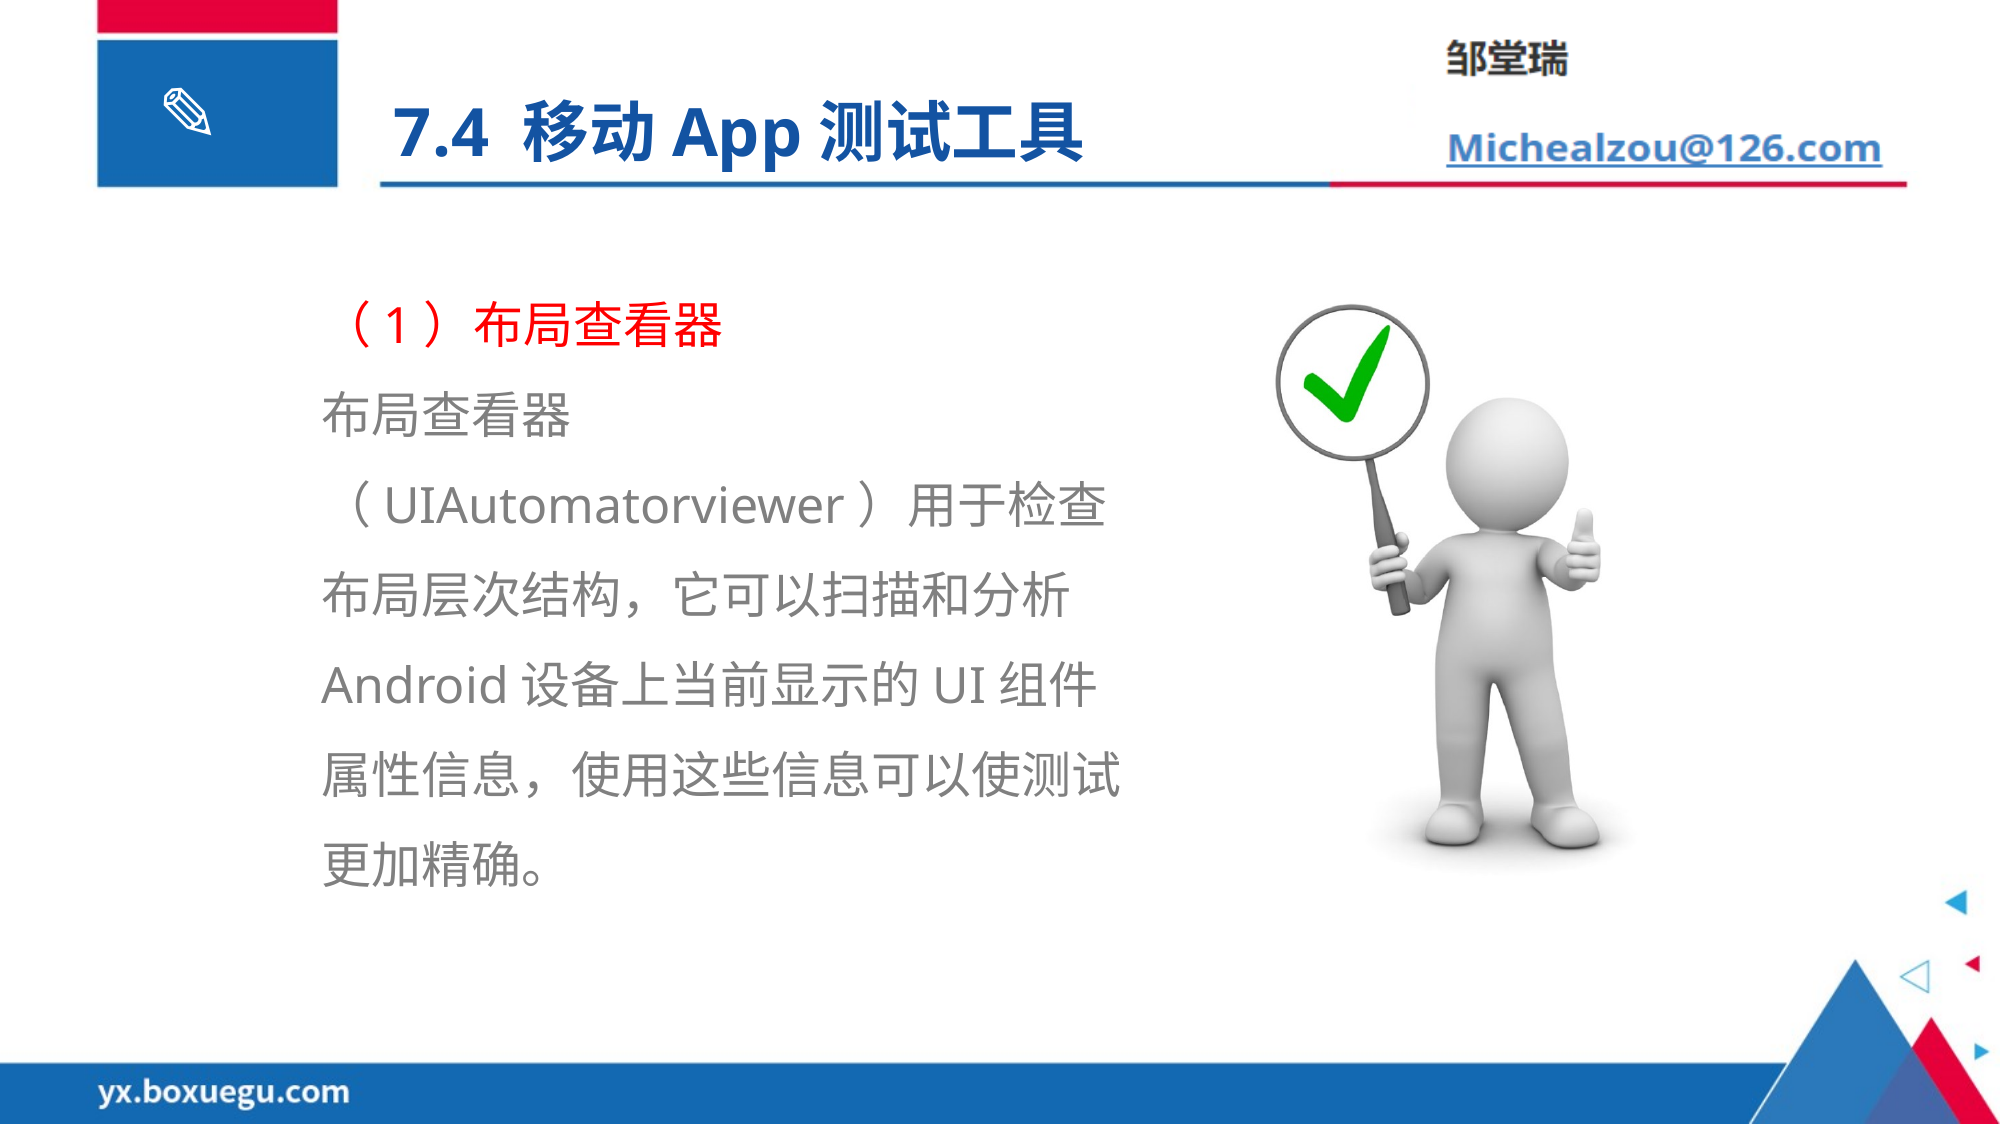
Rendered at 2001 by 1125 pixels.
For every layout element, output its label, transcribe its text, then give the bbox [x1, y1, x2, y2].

text_box （1）布局查看器 布局查看器（UIAutomatorviewer）用于检查布局层次结构，它可以扫描和分析Android设备上当前显示的UI组件属性信息，使用这些信息可以使测试更加精确。 [306, 256, 1145, 944]
picture [0, 0, 2000, 1124]
text_box 7.4 移动App测试工具 [379, 82, 1129, 177]
